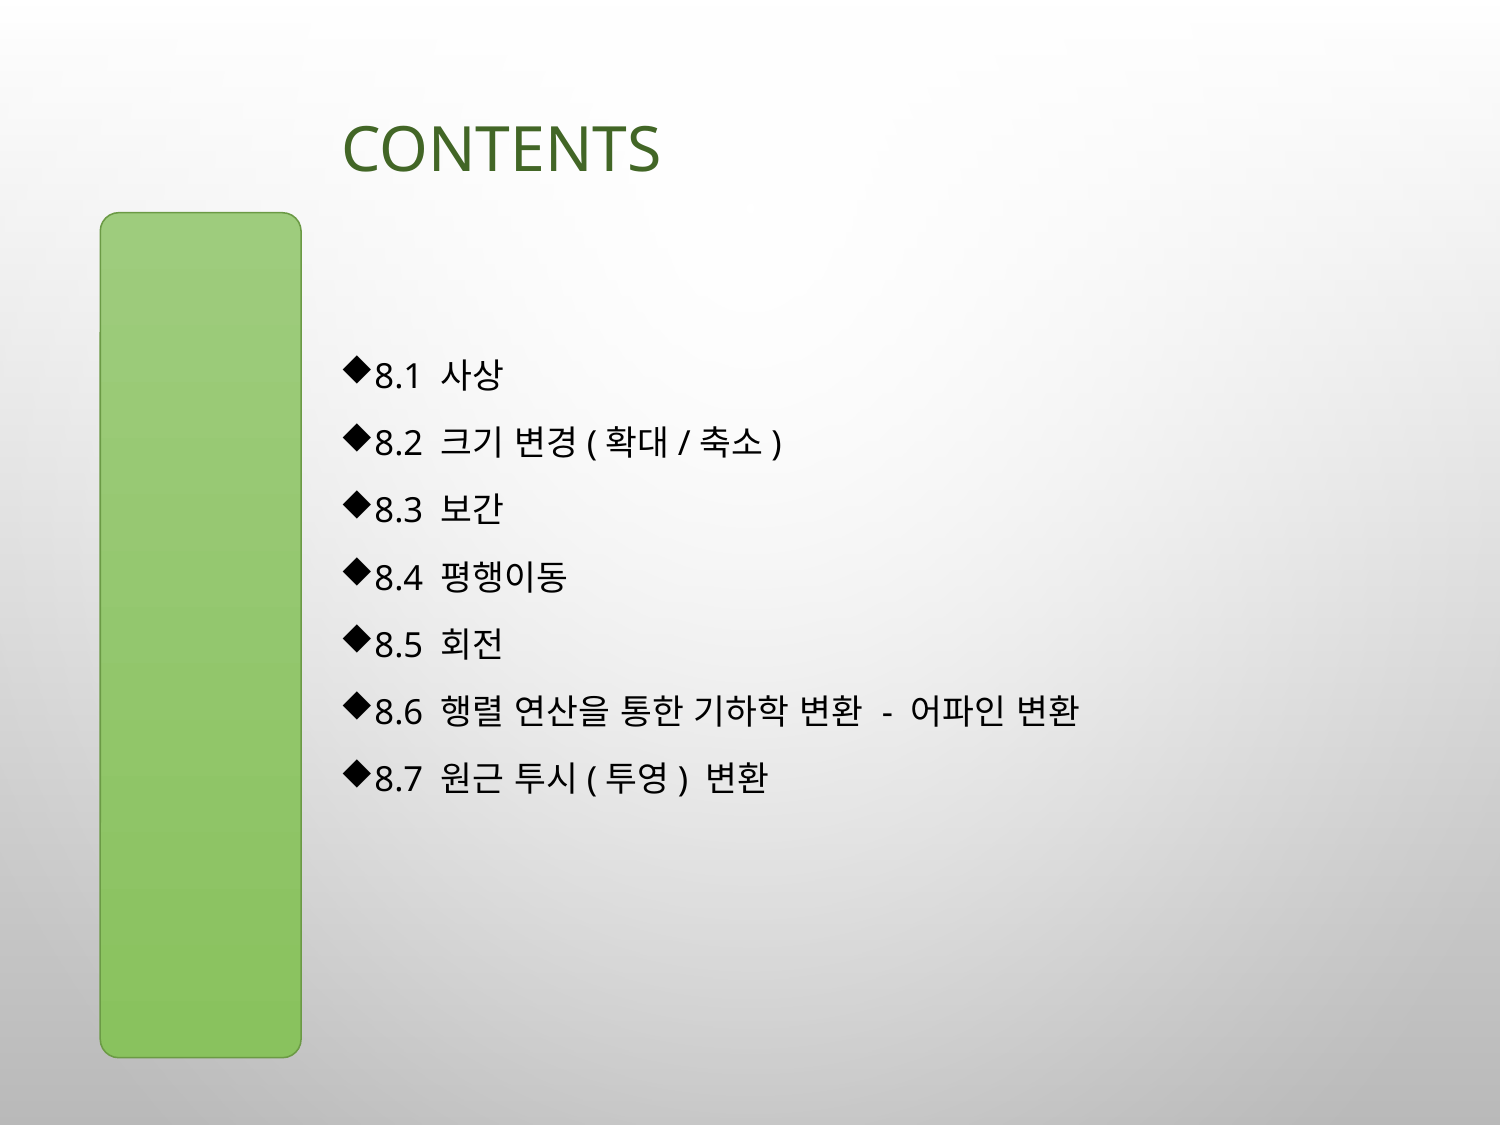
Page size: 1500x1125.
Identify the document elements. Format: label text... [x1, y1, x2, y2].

picture [0, 0, 1500, 1125]
title contents [326, 90, 1200, 213]
list 8.1 사상 8.2 크기 변경(확대/축소) 8.3 보간 8.4 평행이동 8.5 회전 8.6 행렬 연산을 통한 기하학 변환 - 어파인 변환 8.7 원근 투시(투영) 변환 [324, 338, 1471, 1047]
